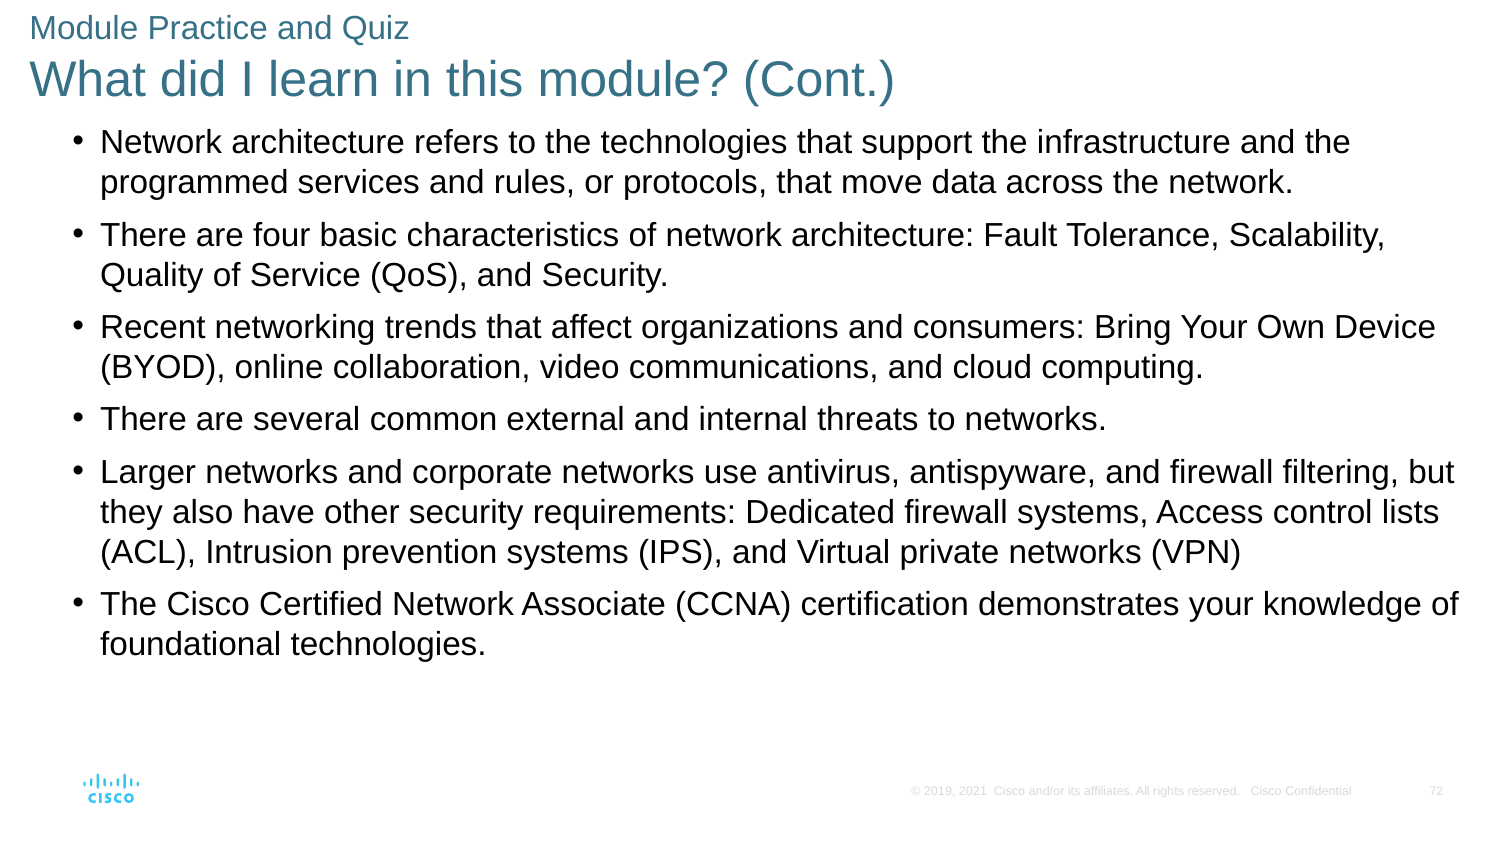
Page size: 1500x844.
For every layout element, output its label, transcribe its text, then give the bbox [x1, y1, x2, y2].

list Network architecture refers to the technologies that support the infrastructure and the programmed services and rules, or protocols, that move data across the network. There are four basic characteristics of network architecture: Fault Tolerance, Scalability, Quality of Service (QoS), and Security. Recent networking trends that affect organizations and consumers: Bring Your Own Device (BYOD), online collaboration, video communications, and cloud computing. There are several common external and internal threats to networks. Larger networks and corporate networks use antivirus, antispyware, and firewall filtering, but they also have other security requirements: Dedicated firewall systems, Access control lists (ACL), Intrusion prevention systems (IPS), and Virtual private networks (VPN) The Cisco Certified Network Associate (CCNA) certification demonstrates your knowledge of foundational technologies. [14, 112, 1500, 752]
title Module Practice and Quiz What did I learn in this module? (Cont.) [14, 0, 1500, 112]
